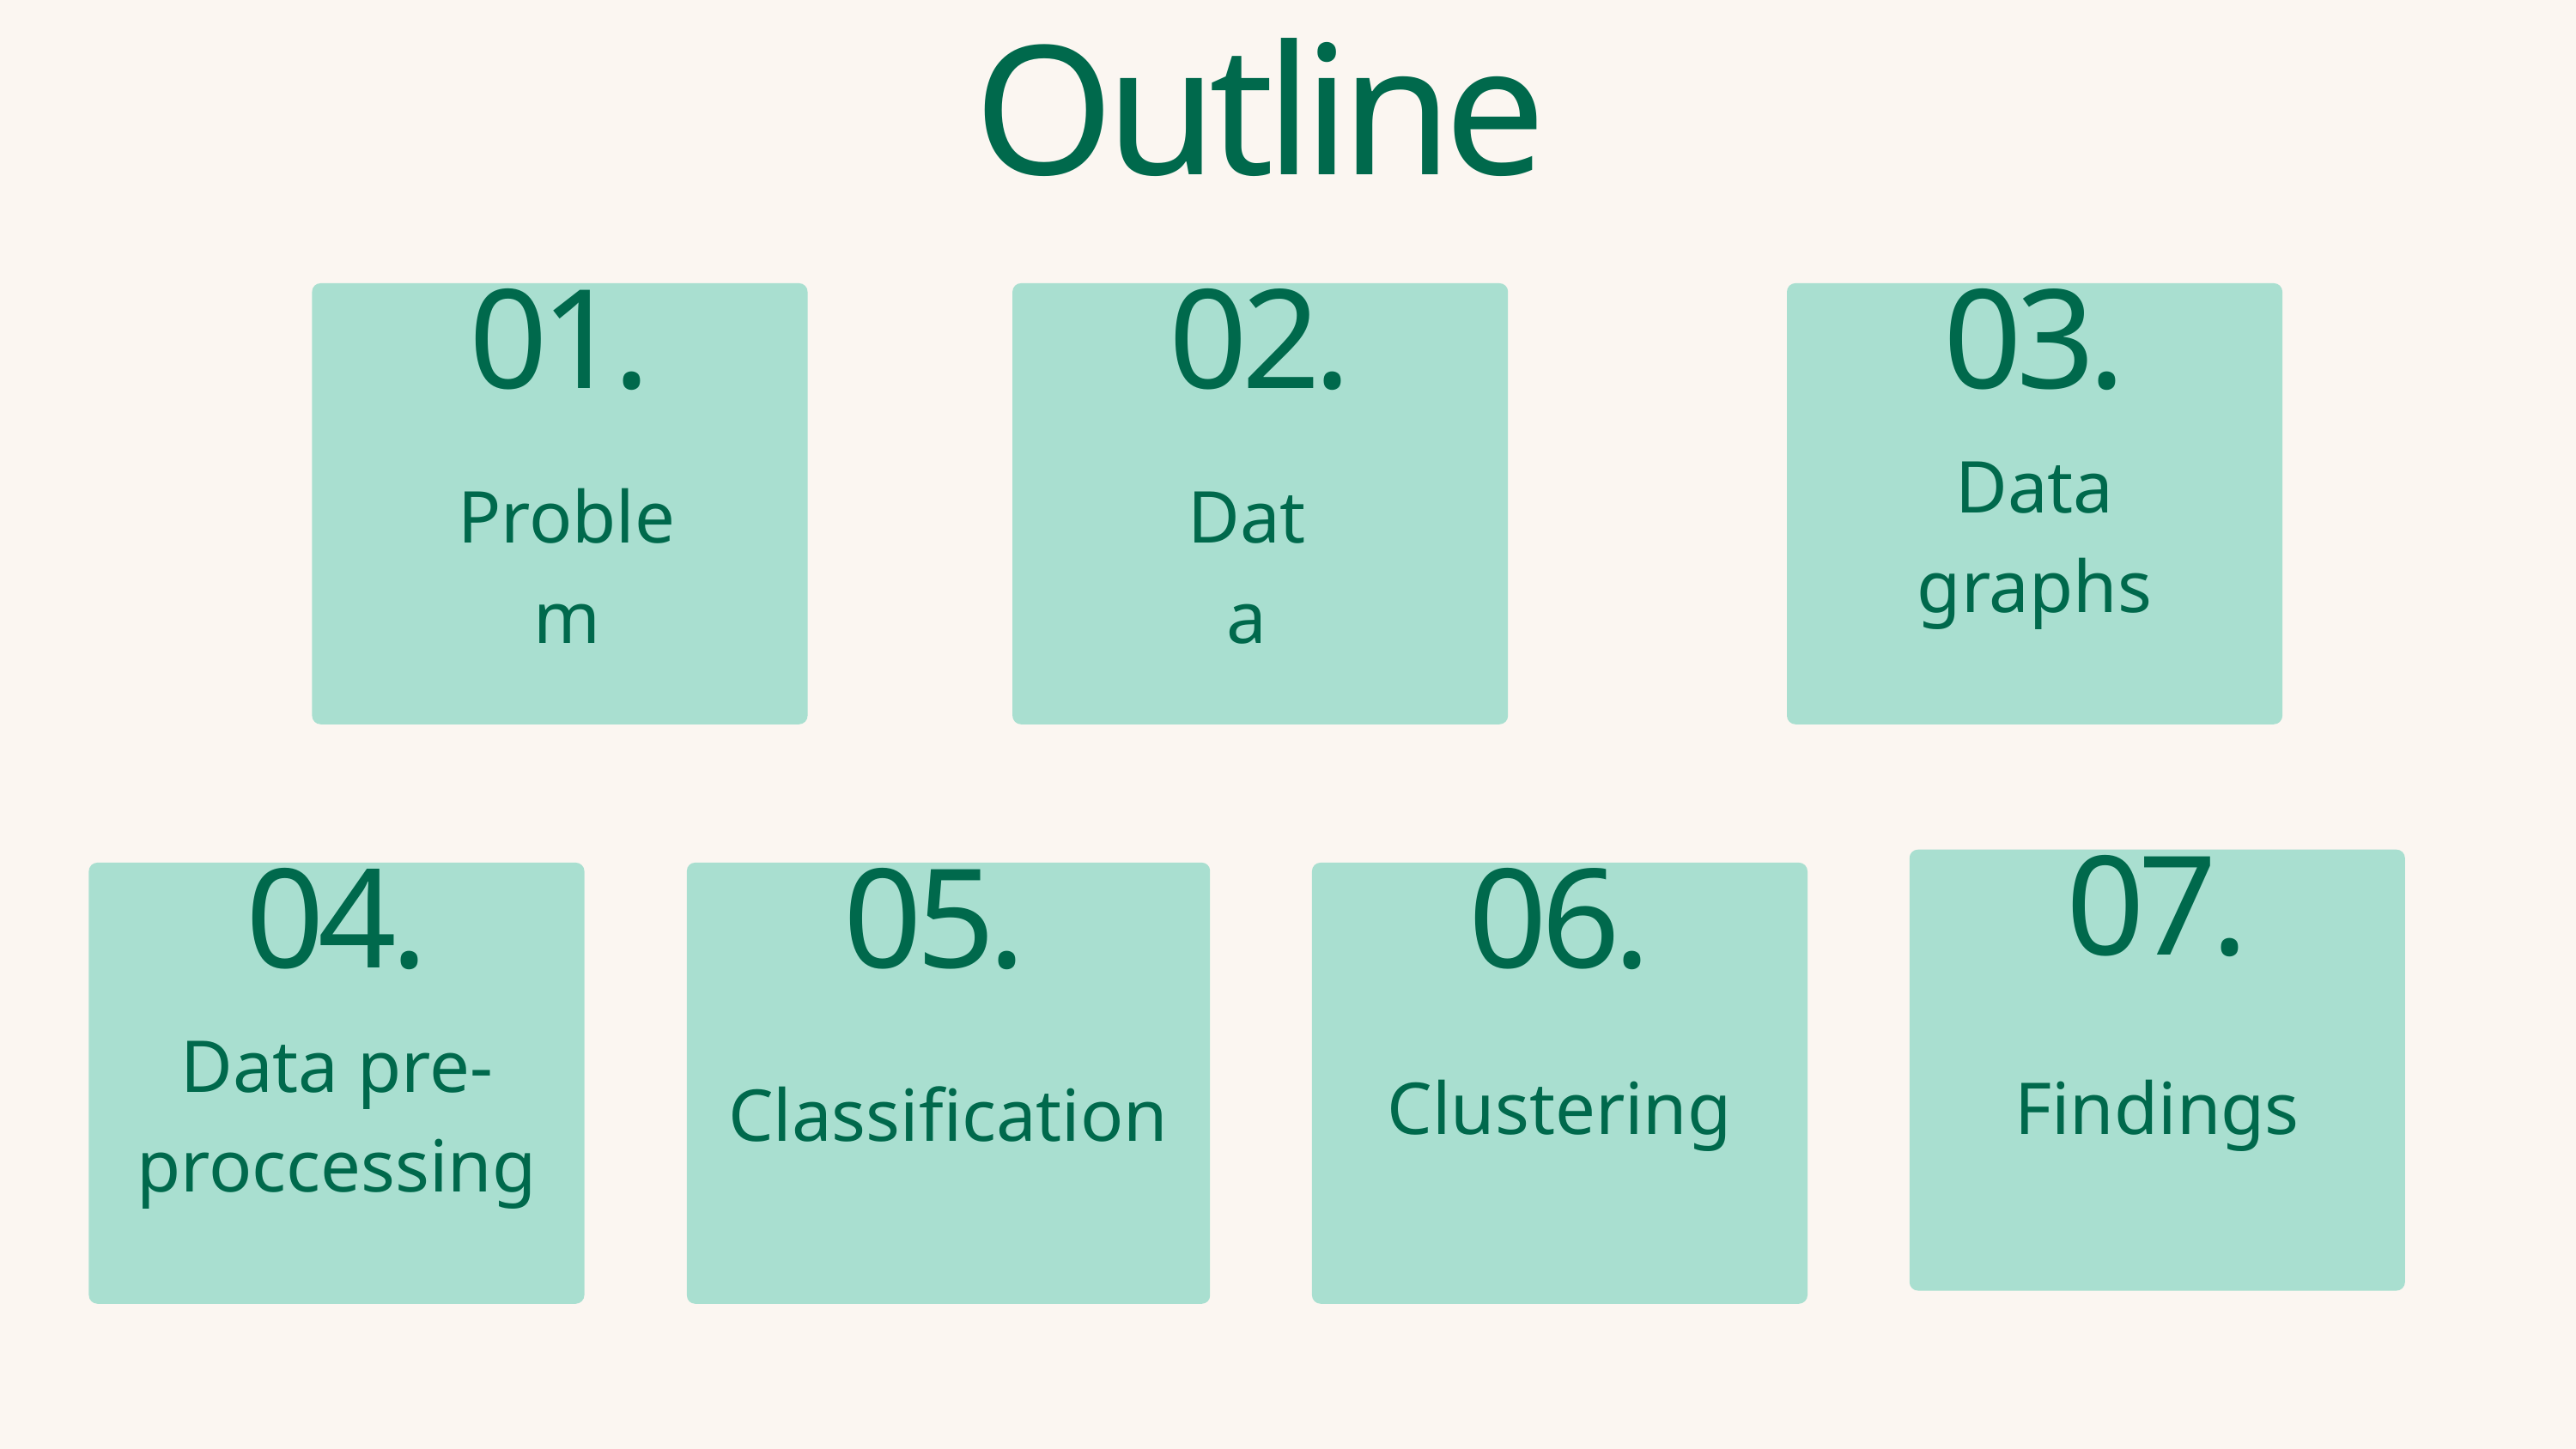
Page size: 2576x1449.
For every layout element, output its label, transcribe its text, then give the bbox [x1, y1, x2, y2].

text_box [686, 862, 1211, 1304]
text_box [88, 862, 585, 1304]
text_box Outline [571, 49, 1949, 211]
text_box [1909, 849, 2406, 1291]
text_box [1012, 282, 1509, 724]
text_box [1311, 862, 1808, 1304]
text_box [1786, 282, 2283, 724]
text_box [312, 282, 808, 724]
